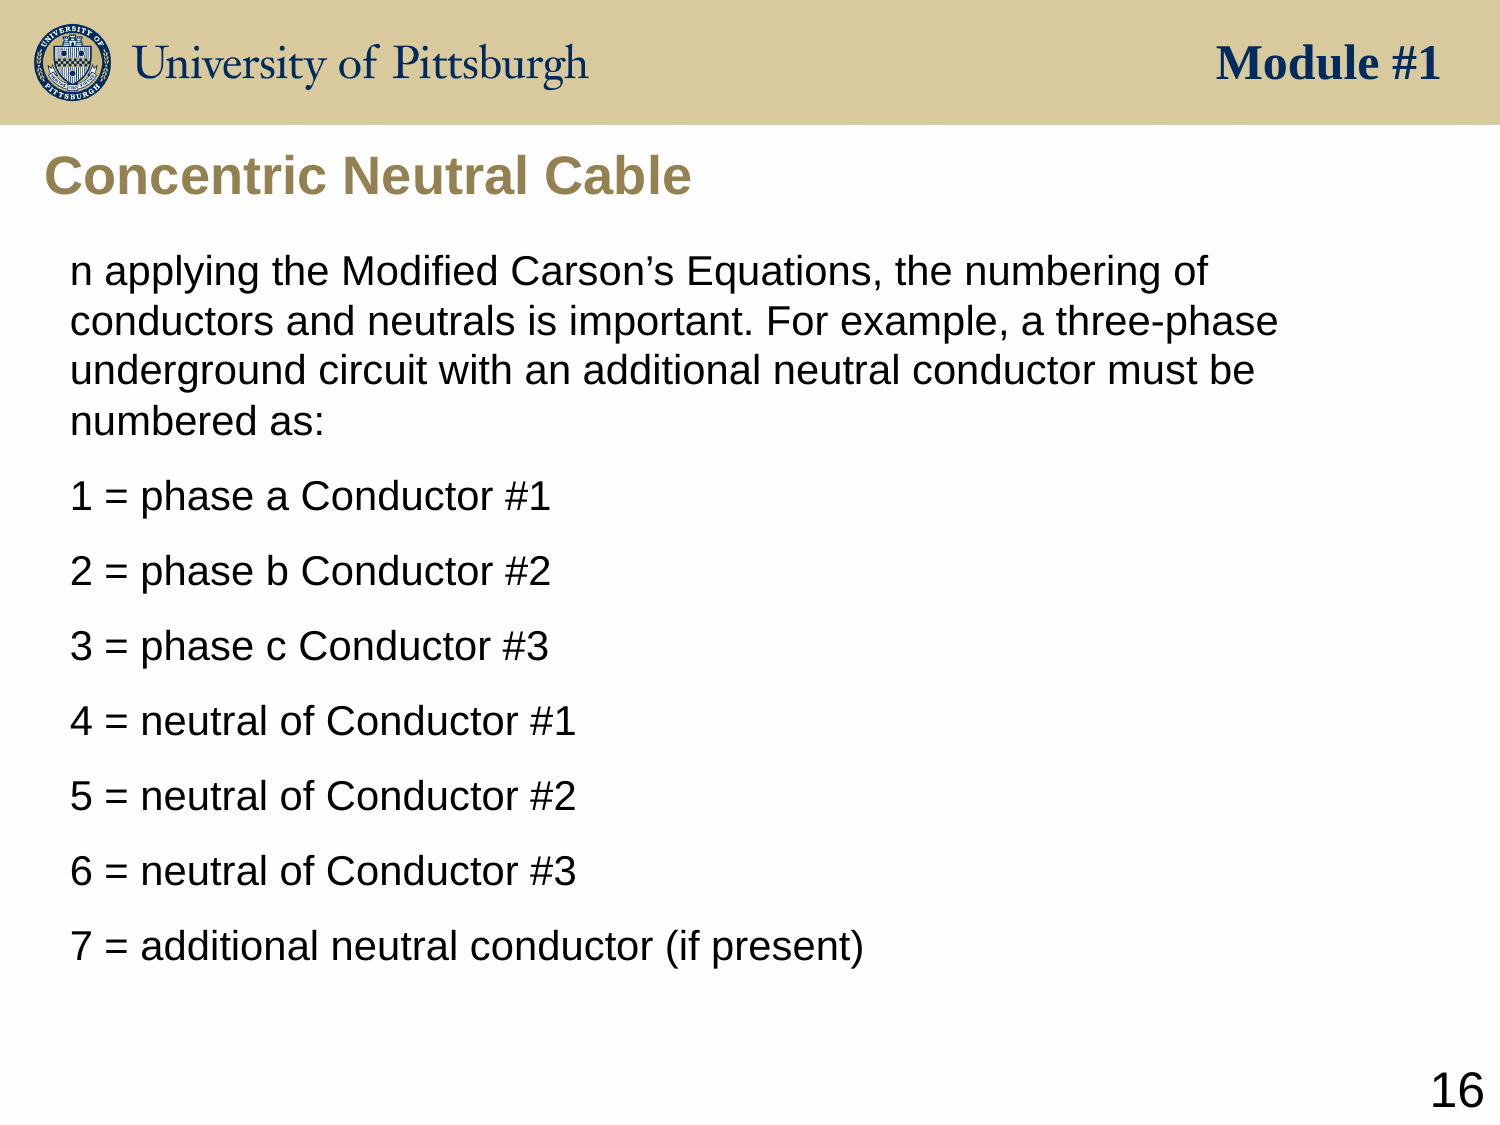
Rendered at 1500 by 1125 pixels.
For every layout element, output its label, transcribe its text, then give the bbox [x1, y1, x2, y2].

text_box Module #1 [604, 22, 1457, 97]
text_box n applying the Modified Carson’s Equations, the numbering of conductors and neutrals is important. For example, a three-phase underground circuit with an additional neutral conductor must be numbered as: 1 = phase a Conductor #1 2 = phase b Conductor #2 3 = phase c Conductor #3 4 = neutral of Conductor #1 5 = neutral of Conductor #2 6 = neutral of Conductor #3 7 = additional neutral conductor (if present) [55, 235, 1418, 1056]
title Concentric Neutral Cable [29, 125, 1500, 221]
slide_number 16 [1362, 1050, 1500, 1125]
picture [0, 1, 1500, 1125]
